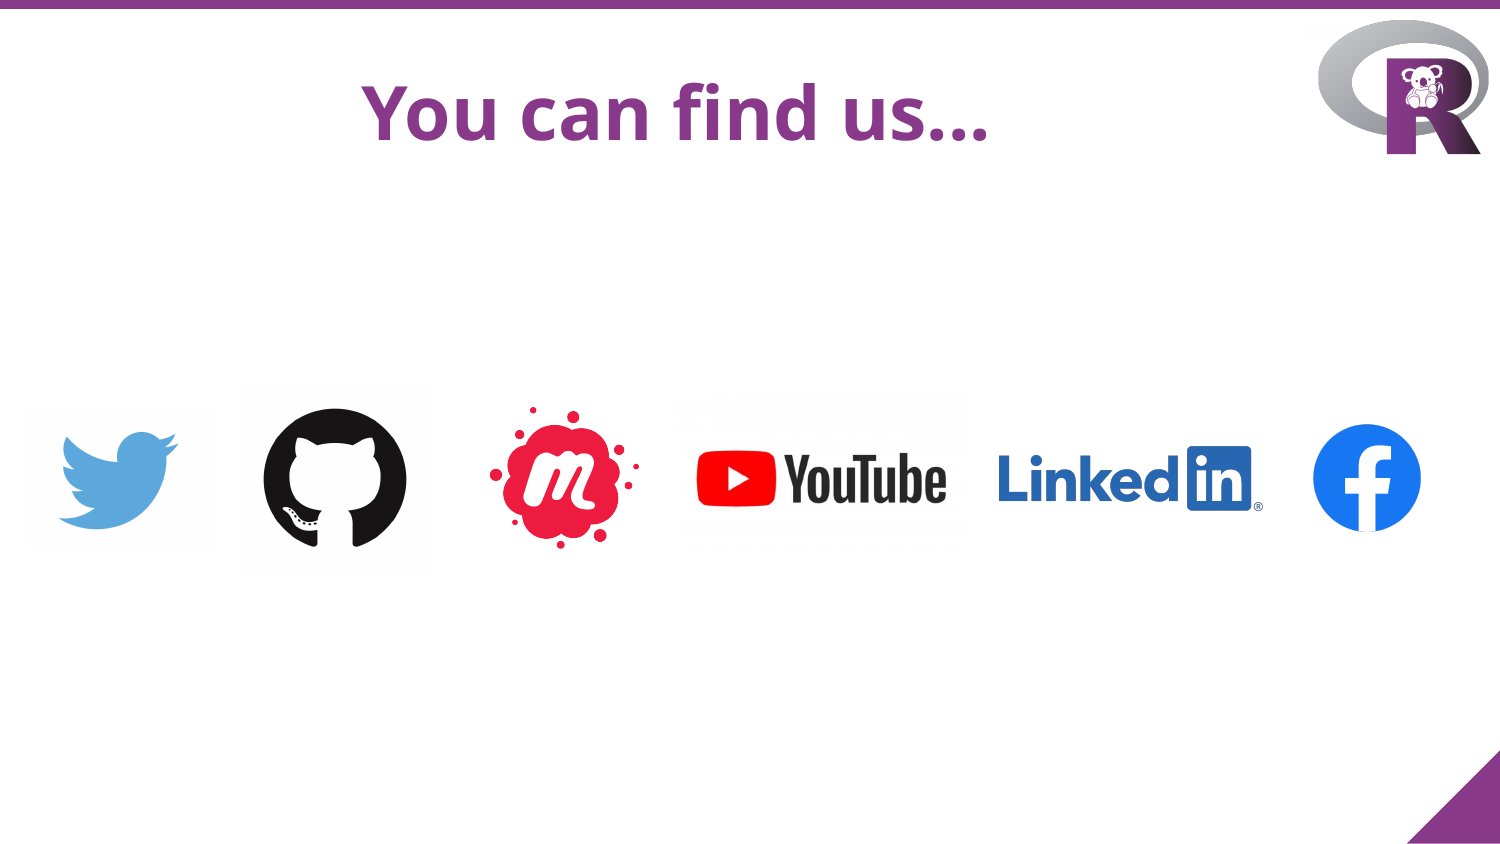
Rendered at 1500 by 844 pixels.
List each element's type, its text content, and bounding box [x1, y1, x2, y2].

picture [999, 395, 1263, 561]
picture [239, 383, 430, 573]
picture [489, 406, 640, 550]
picture [28, 408, 219, 548]
text_box [1290, 35, 1473, 200]
picture [1300, 19, 1489, 164]
picture [675, 395, 969, 561]
text_box You can find us... [135, 50, 1238, 159]
picture [1312, 424, 1421, 532]
